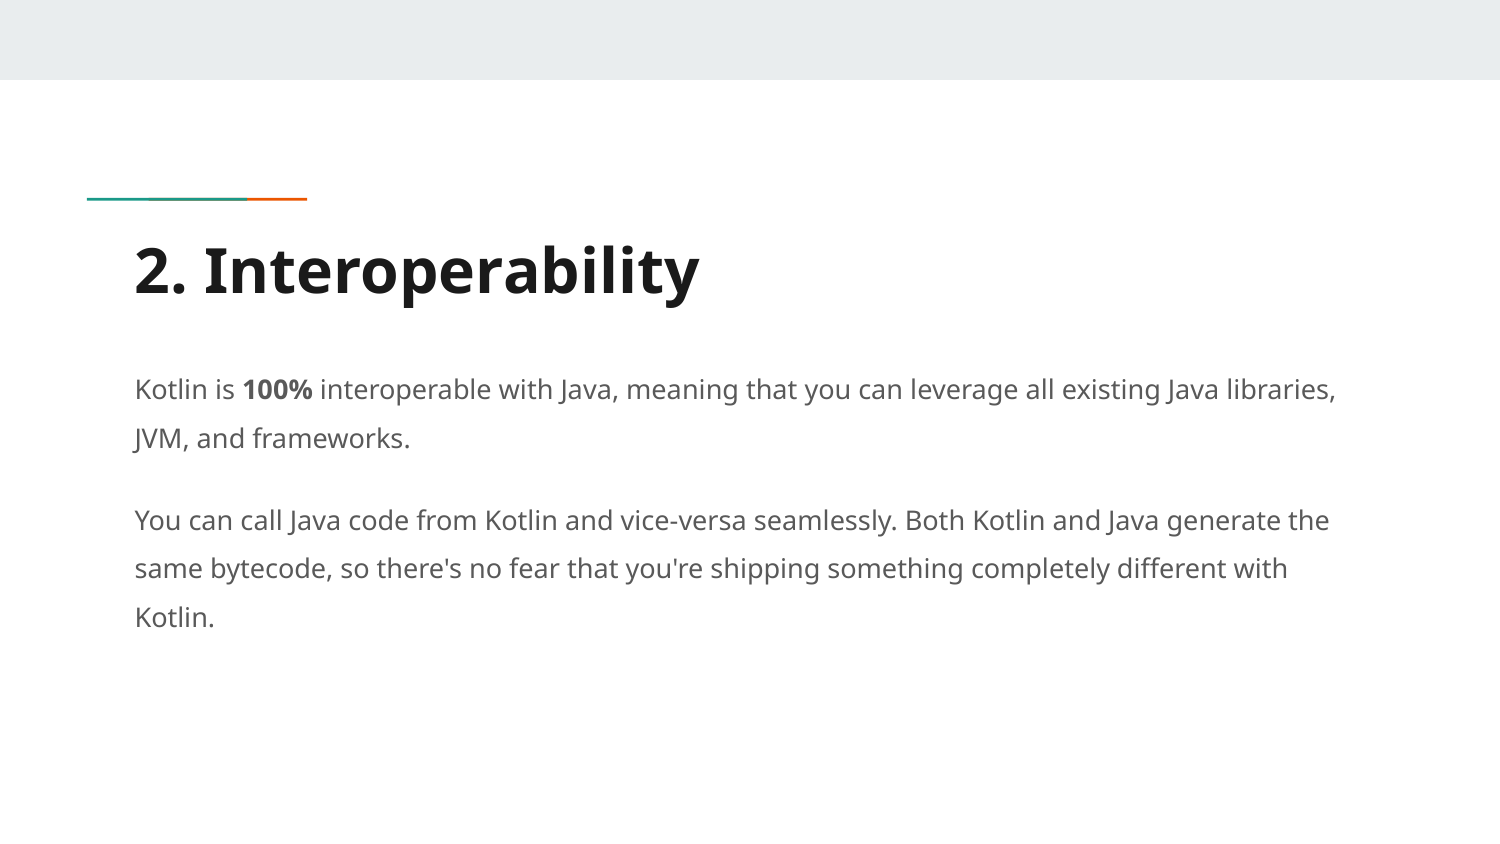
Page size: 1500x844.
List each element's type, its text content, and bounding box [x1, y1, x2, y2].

list Kotlin is 100% interoperable with Java, meaning that you can leverage all existing Java libraries, JVM, and frameworks. You can call Java code from Kotlin and vice-versa seamlessly. Both Kotlin and Java generate the same bytecode, so there's no fear that you're shipping something completely different with Kotlin. [119, 341, 1381, 507]
title 2. Interoperability [119, 216, 1381, 305]
